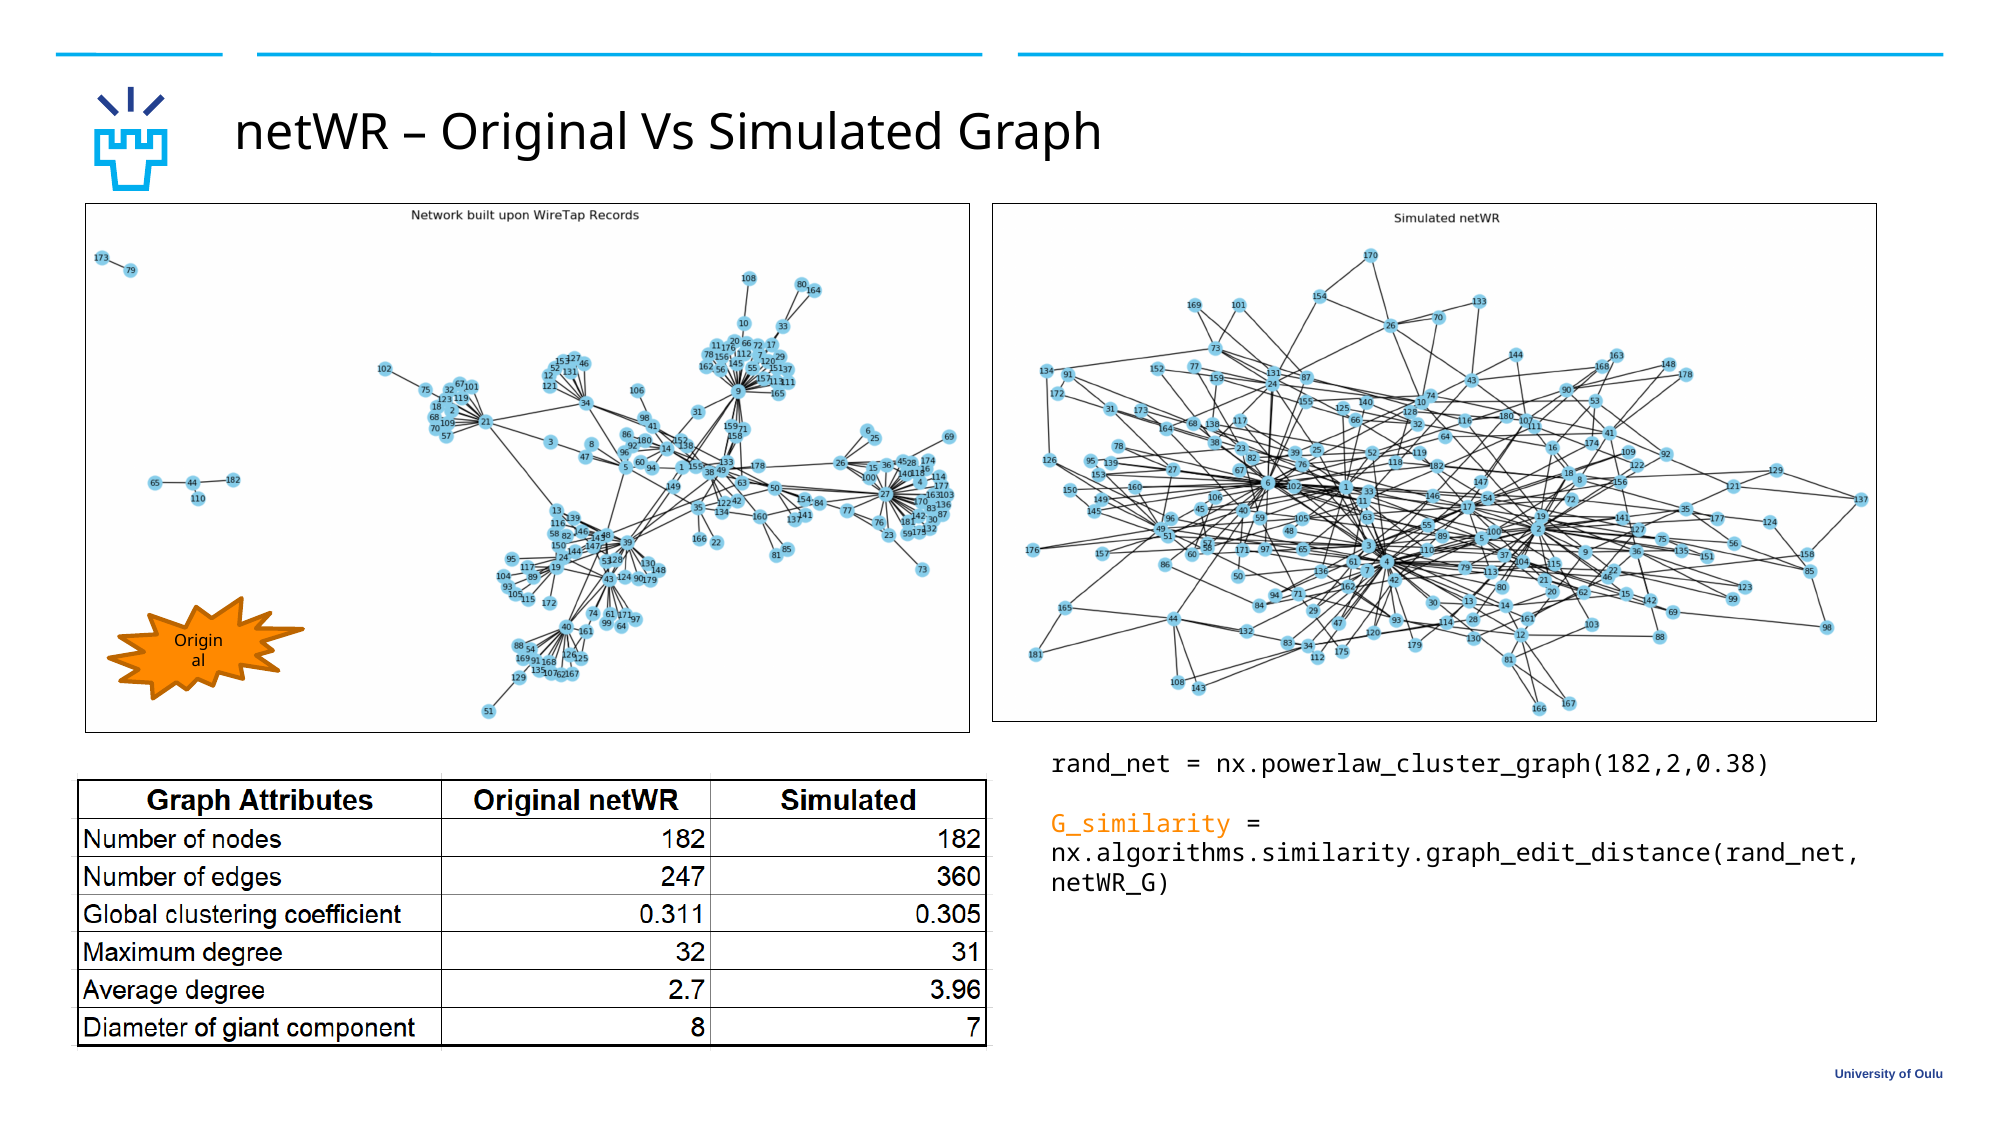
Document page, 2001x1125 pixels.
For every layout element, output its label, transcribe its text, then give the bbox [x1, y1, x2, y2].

text_box netWR – Original Vs Simulated Graph [220, 92, 1257, 168]
text_box rand_net = nx.powerlaw_cluster_graph(182,2,0.38) G_similarity = nx.algorithms.similarity.graph_edit_distance(rand_net, netWR_G) [1036, 739, 1965, 935]
picture [70, 773, 993, 1051]
picture [85, 203, 971, 733]
picture [992, 203, 1877, 722]
